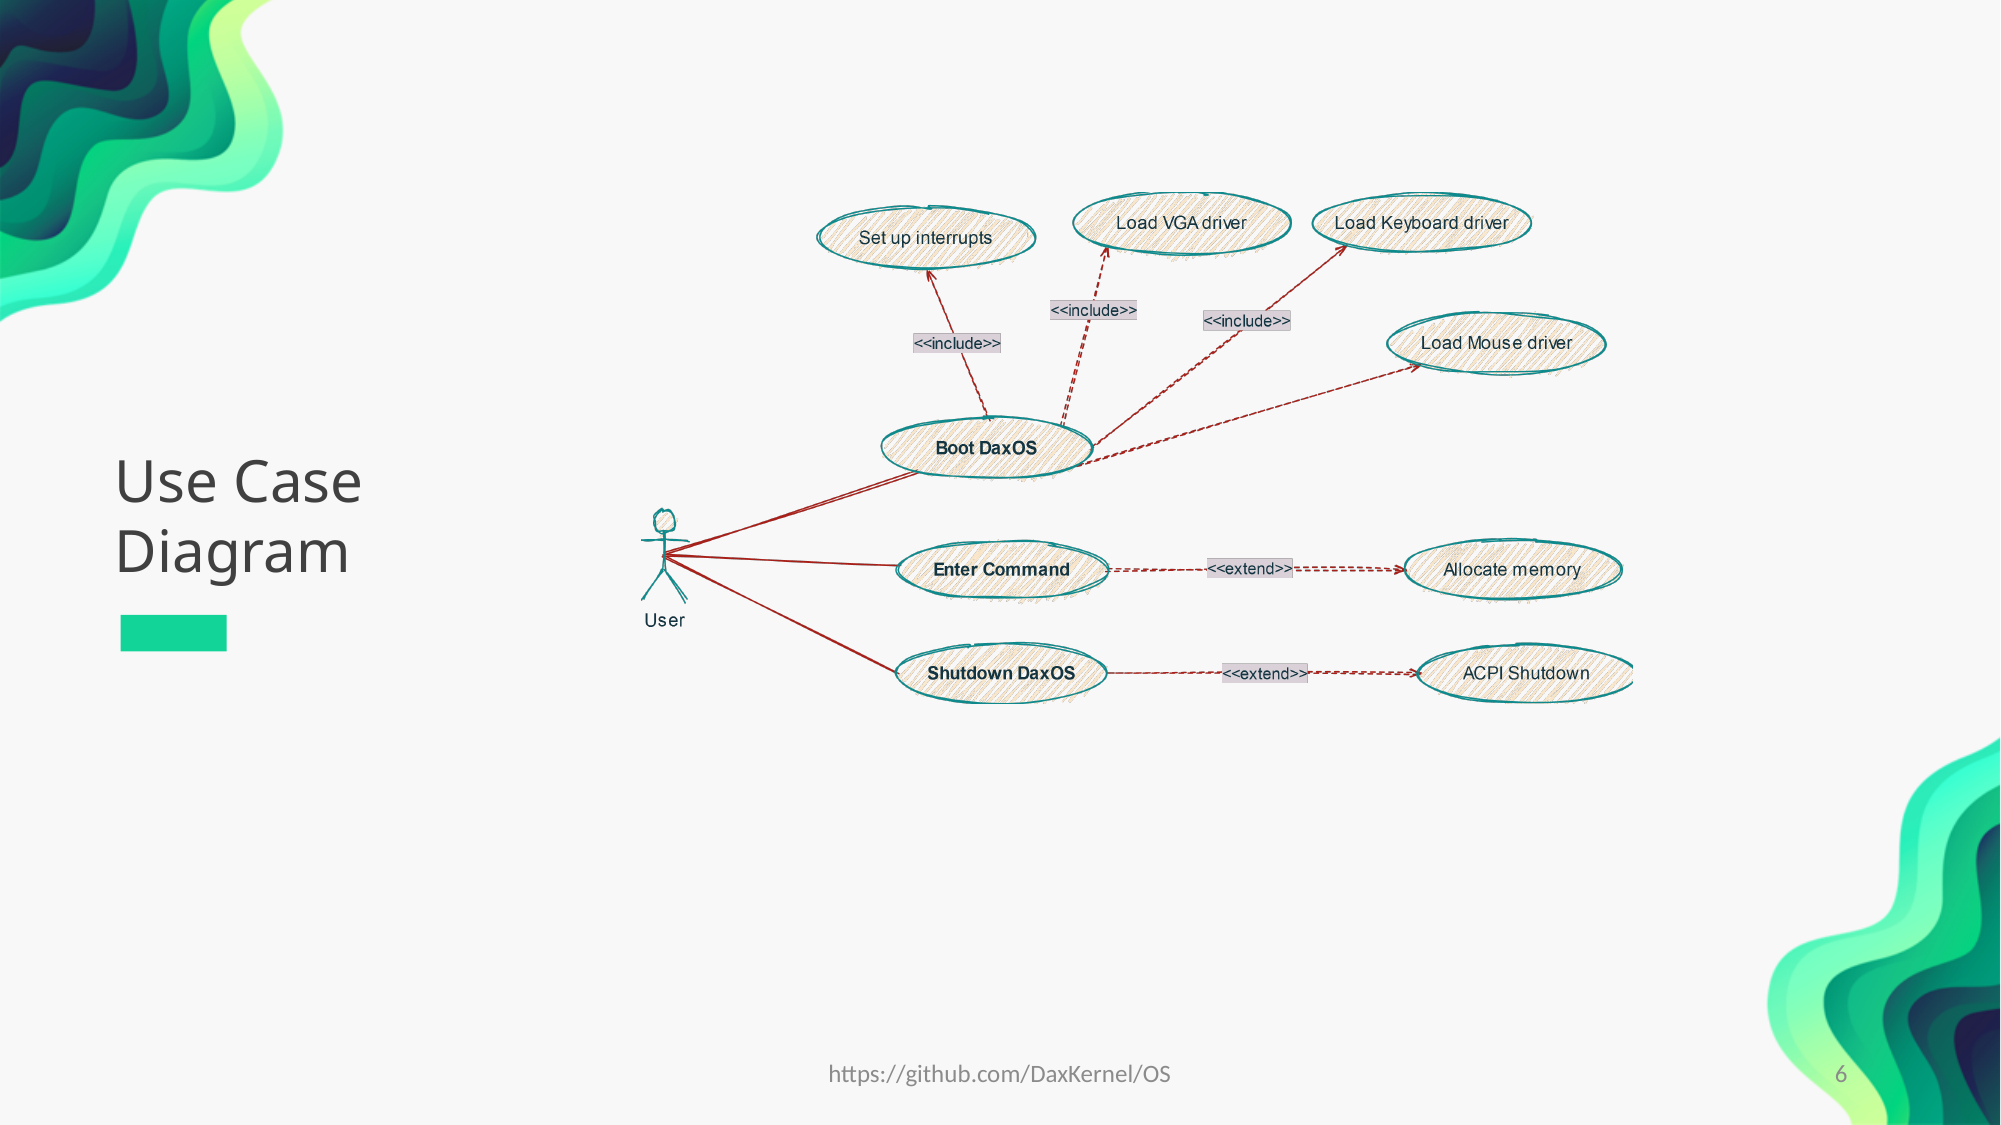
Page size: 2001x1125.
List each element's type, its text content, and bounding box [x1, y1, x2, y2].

footer https://github.com/DaxKernel/OS [662, 1042, 1338, 1103]
text_box [120, 614, 227, 652]
slide_number 6 [1412, 1042, 1863, 1103]
text_box Use Case Diagram [100, 436, 466, 592]
picture [0, 0, 2001, 1125]
